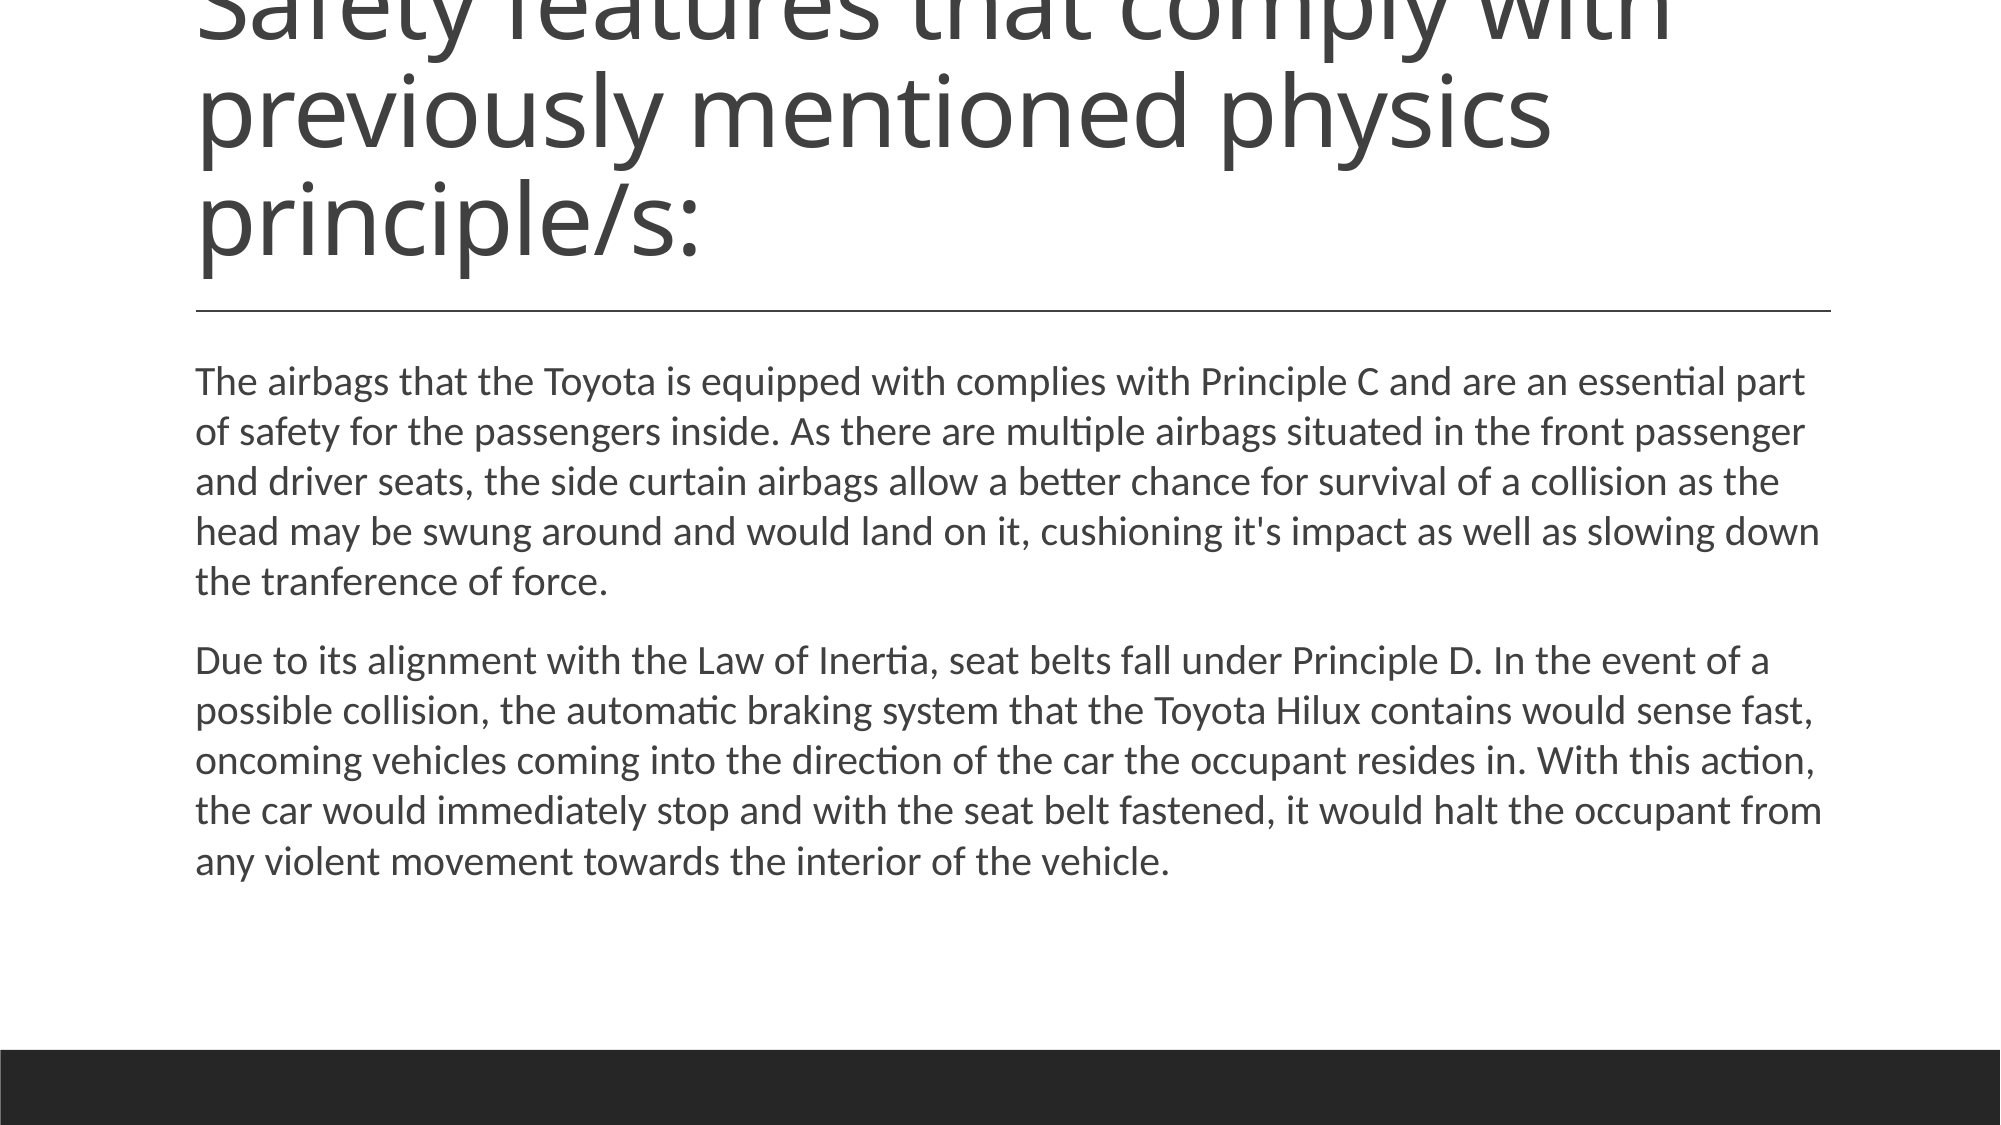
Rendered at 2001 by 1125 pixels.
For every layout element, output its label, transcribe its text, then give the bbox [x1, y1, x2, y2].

list The airbags that the Toyota is equipped with complies with Principle C and are an essential part of safety for the passengers inside. As there are multiple airbags situated in the front passenger and driver seats, the side curtain airbags allow a better chance for survival of a collision as the head may be swung around and would land on it, cushioning it's impact as well as slowing down the tranference of force. Due to its alignment with the Law of Inertia, seat belts fall under Principle D. In the event of a possible collision, the automatic braking system that the Toyota Hilux contains would sense fast, oncoming vehicles coming into the direction of the car the occupant resides in. With this action, the car would immediately stop and with the seat belt fastened, it would halt the occupant from any violent movement towards the interior of the vehicle. [180, 345, 1830, 963]
title Safety features that comply with previously mentioned physics principle/s: [180, 47, 1830, 285]
